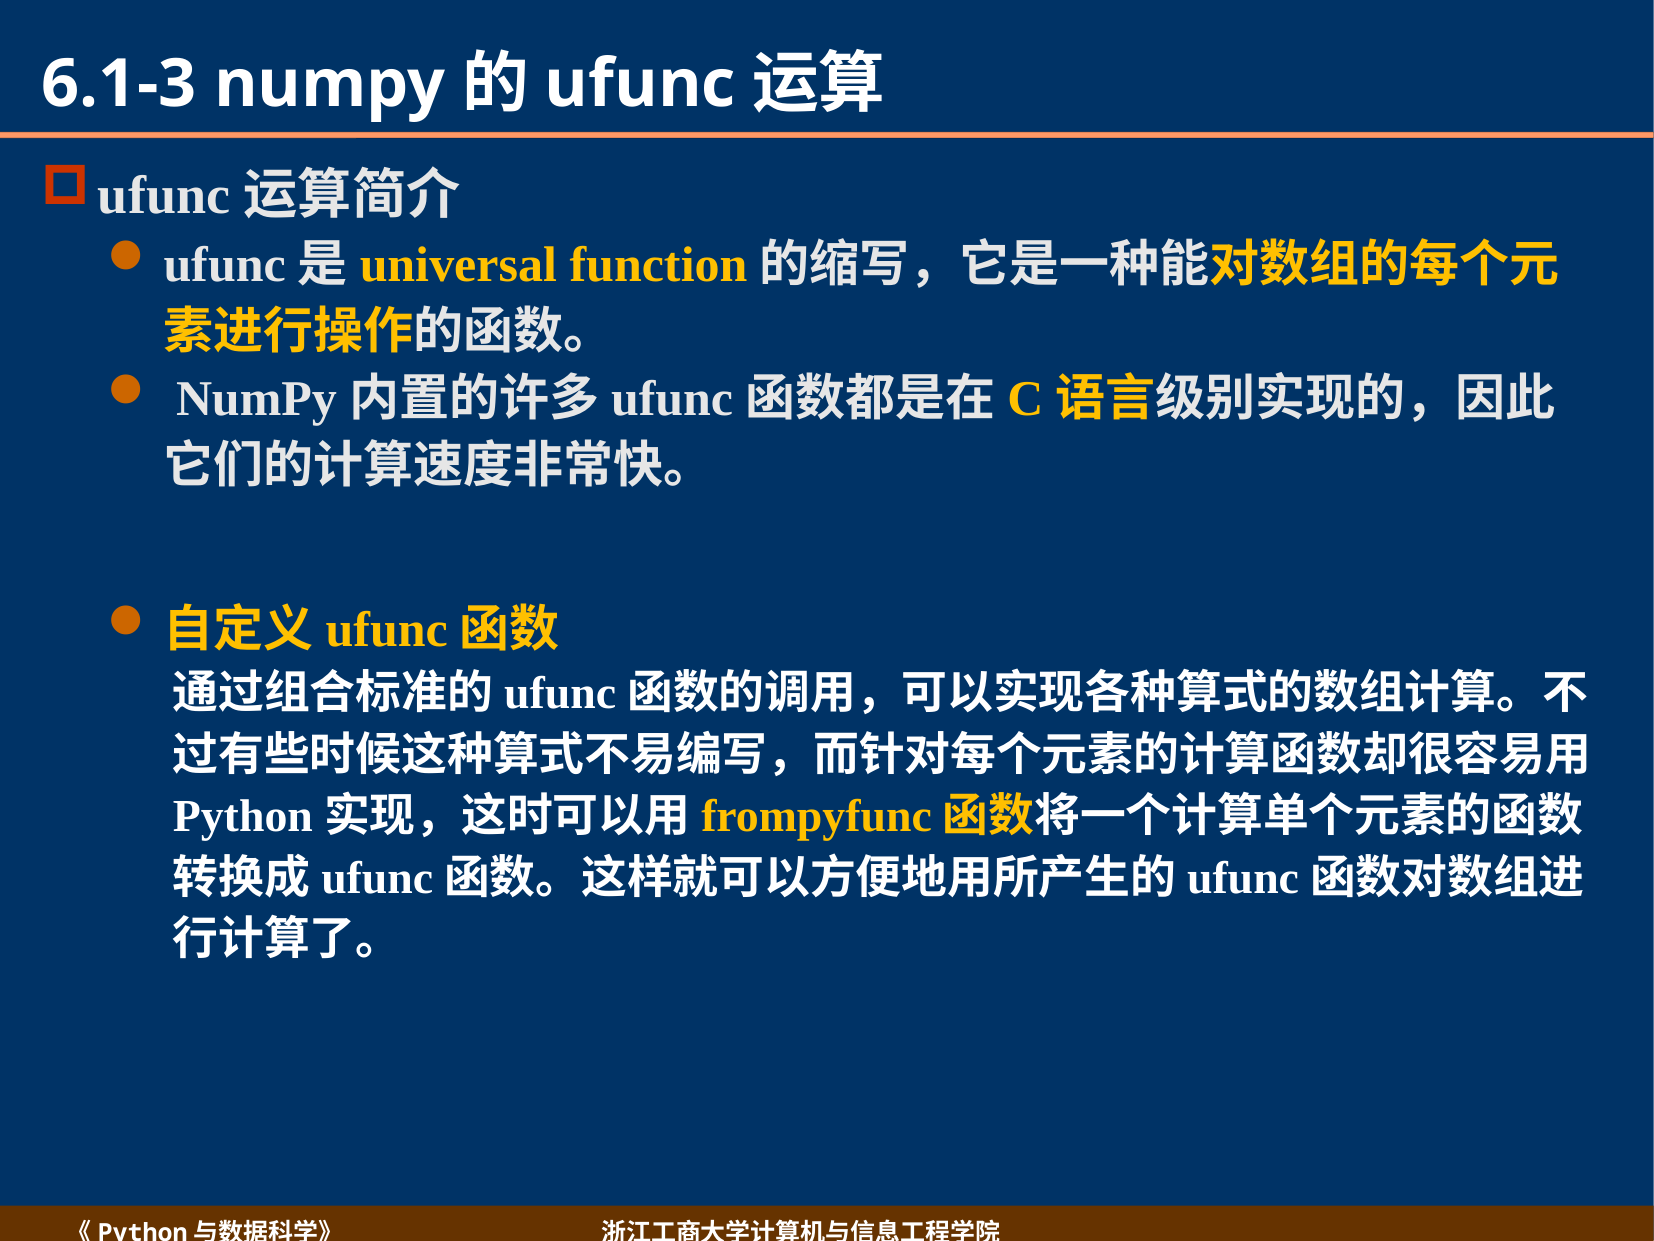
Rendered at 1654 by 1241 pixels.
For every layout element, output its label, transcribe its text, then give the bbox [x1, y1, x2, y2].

list ufunc运算简介 ufunc是universal function的缩写，它是一种能对数组的每个元素进行操作的函数。 NumPy内置的许多ufunc函数都是在C语言级别实现的，因此它们的计算速度非常快。 自定义ufunc函数 通过组合标准的ufunc函数的调用，可以实现各种算式的数组计算。不过有些时候这种算式不易编写，而针对每个元素的计算函数却很容易用Python实现，这时可以用frompyfunc函数将一个计算单个元素的函数转换成ufunc函数。这样就可以方便地用所产生的ufunc函数对数组进行计算了。 [41, 151, 1601, 1195]
title 6.1-3 numpy的ufunc运算 [41, 22, 1601, 128]
